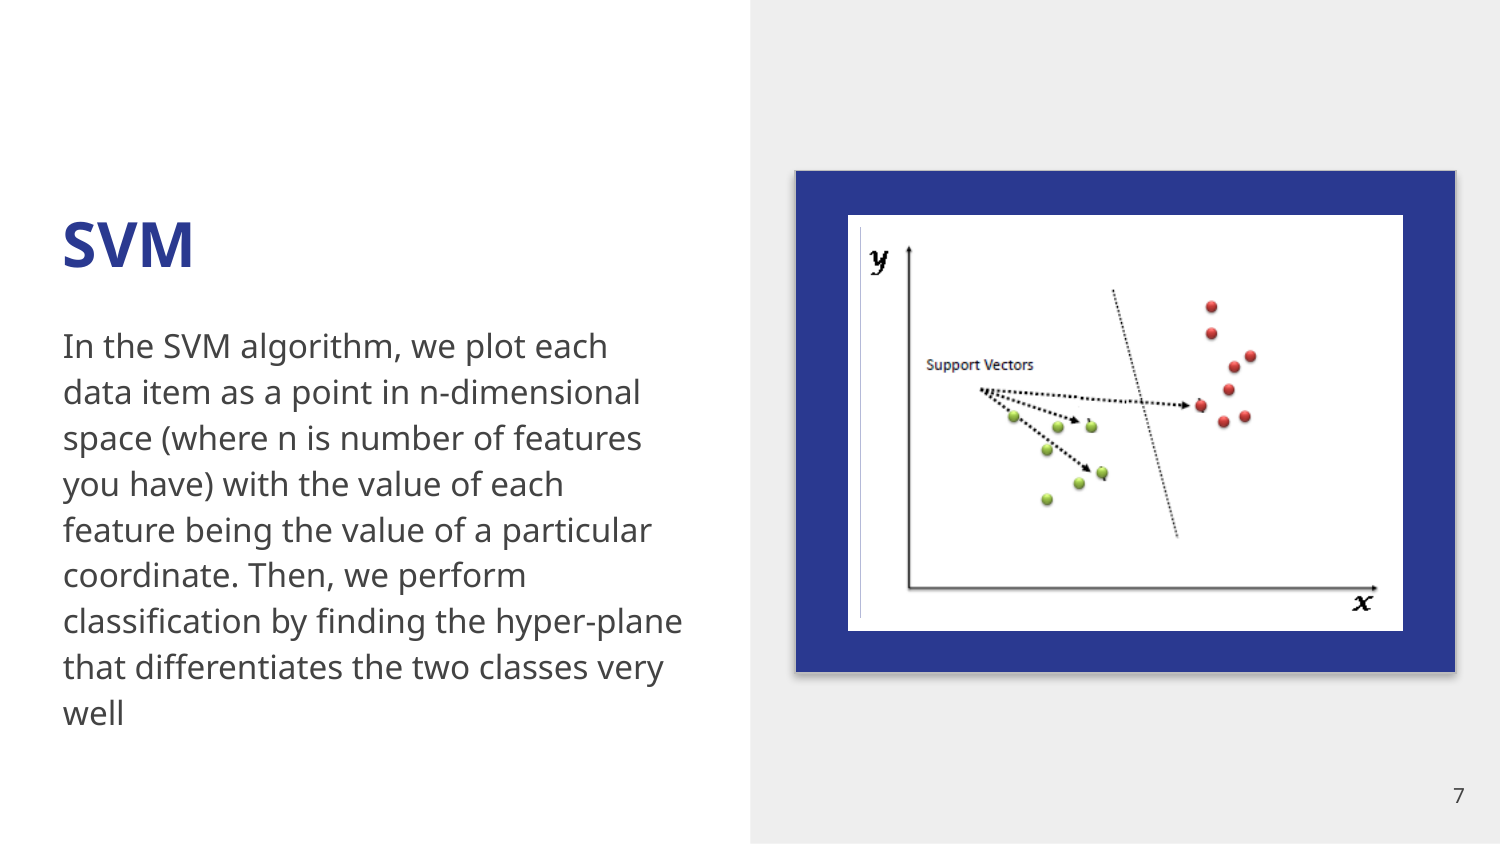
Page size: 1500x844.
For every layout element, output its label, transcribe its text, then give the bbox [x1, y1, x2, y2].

slide_number ‹#› [1389, 764, 1480, 830]
picture [859, 227, 1391, 619]
list In the SVM algorithm, we plot each data item as a point in n-dimensional space (where n is number of features you have) with the value of each feature being the value of a particular coordinate. Then, we perform classification by finding the hyper-plane that differentiates the two classes very well [47, 304, 701, 727]
title SVM [47, 66, 701, 295]
